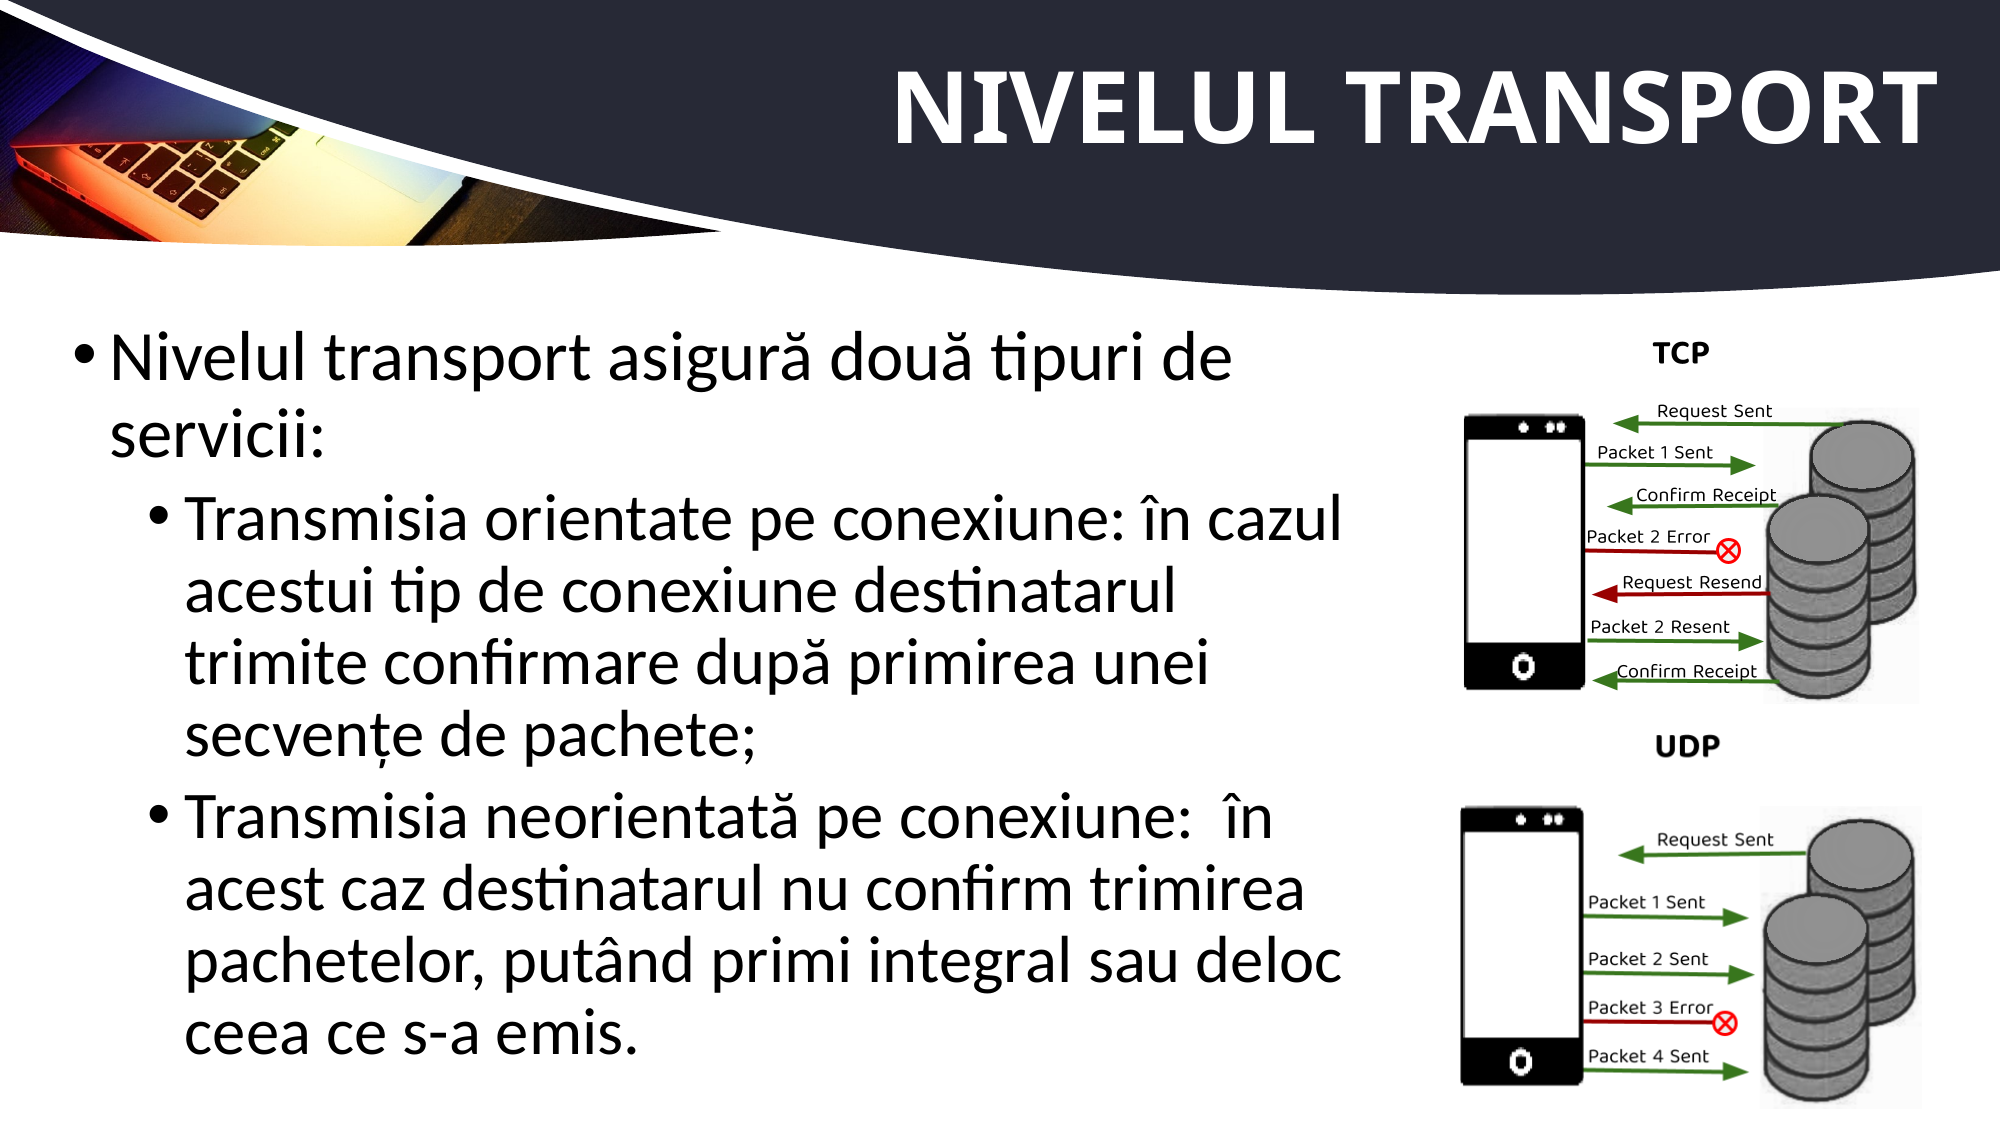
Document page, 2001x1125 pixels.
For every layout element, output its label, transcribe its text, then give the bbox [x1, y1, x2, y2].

list Nivelul transport asigură două tipuri de servicii: Transmisia orientate pe conexiune: în cazul acestui tip de conexiune destinatarul trimite confirmare după primirea unei secvențe de pachete; Transmisia neorientată pe conexiune: în acest caz destinatarul nu confirm trimirea pachetelor, putând primi integral sau deloc ceea ce s-a emis. [57, 311, 1364, 1096]
picture [1453, 724, 1922, 1109]
title Nivelul transport [137, 2, 2000, 220]
picture [1453, 325, 1922, 704]
picture [0, 9, 722, 247]
